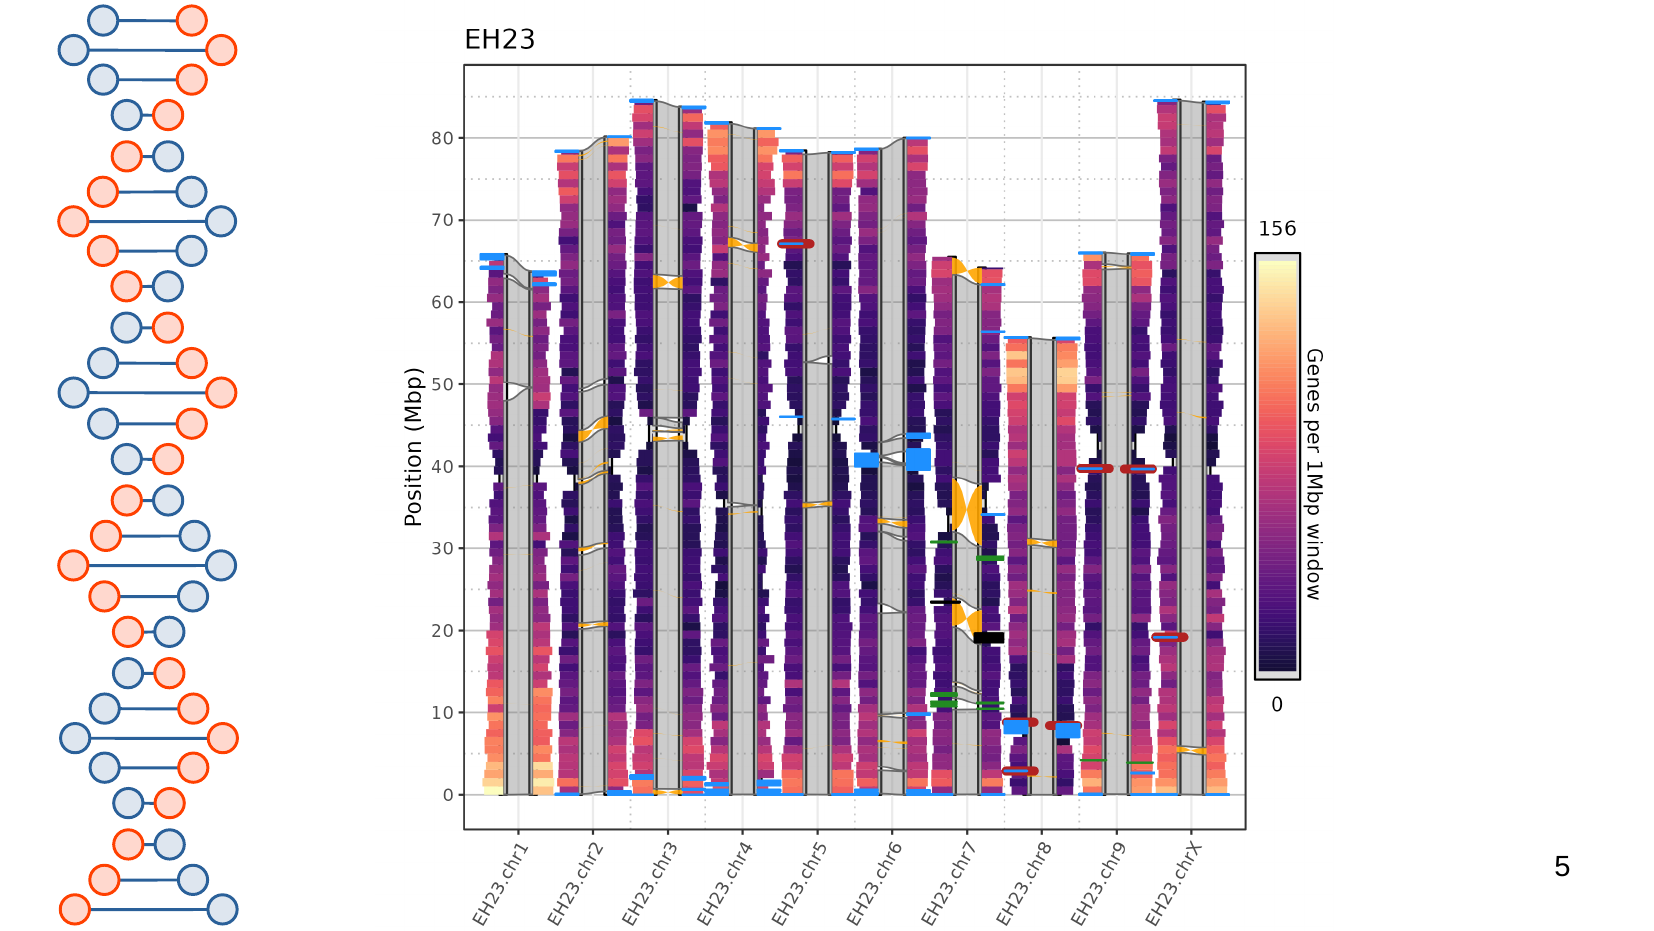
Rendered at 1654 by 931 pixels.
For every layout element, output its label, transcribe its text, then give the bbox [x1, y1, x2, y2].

picture [374, 0, 1334, 931]
slide_number 5 [1338, 847, 1571, 912]
